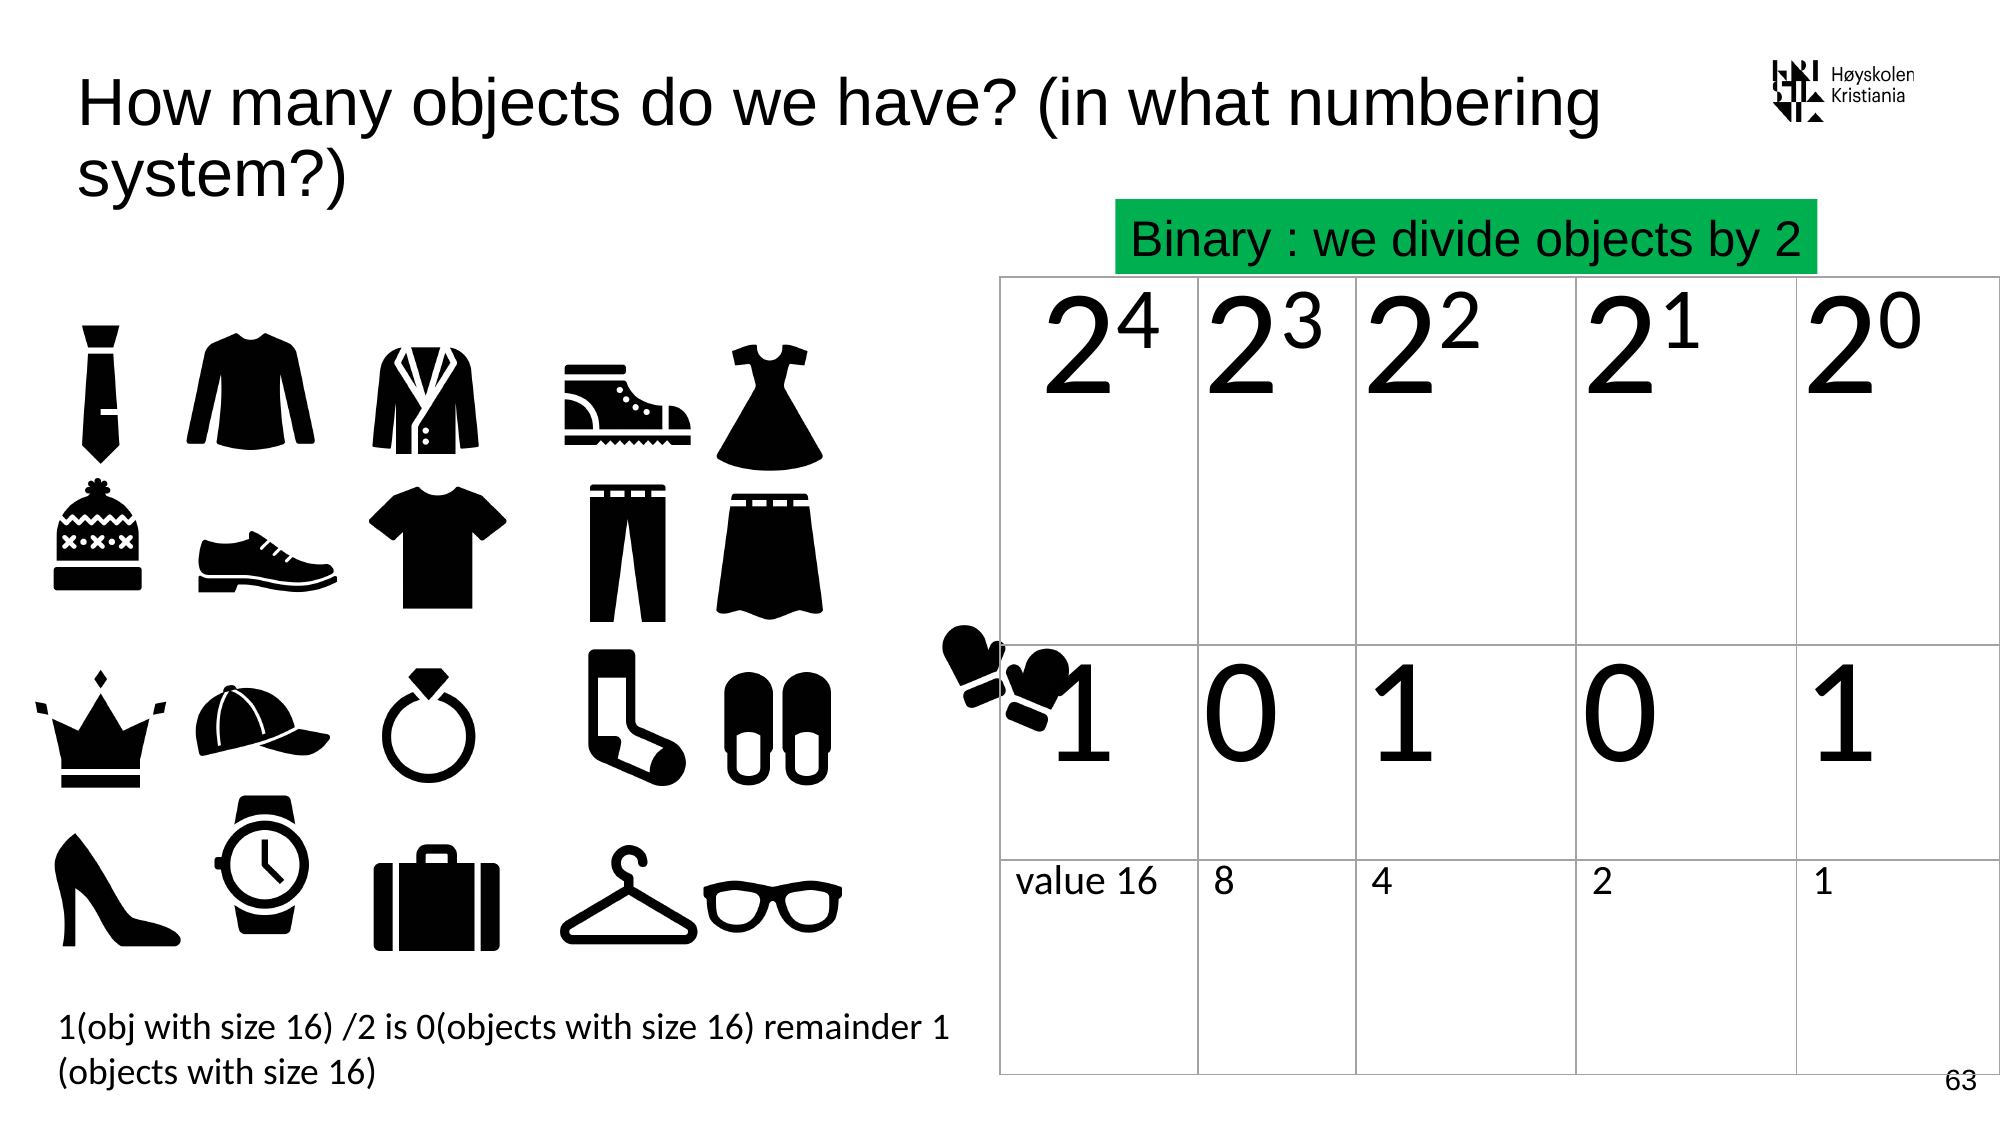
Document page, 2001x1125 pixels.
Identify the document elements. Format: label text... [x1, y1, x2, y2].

table_cell 1 [1797, 646, 1999, 859]
table_cell 0 [1577, 646, 1796, 859]
picture [361, 822, 512, 973]
table_cell 8 [1199, 861, 1355, 1074]
table_cell 2 [1577, 861, 1796, 1074]
picture [42, 645, 337, 965]
title How many objects do we have? (in what numbering system?) [62, 59, 1675, 277]
table_cell 0 [1199, 646, 1355, 859]
picture [192, 486, 343, 637]
table_header 23 [1199, 278, 1355, 644]
table_cell 1 [1001, 646, 1197, 859]
picture [25, 653, 176, 804]
table_cell value 16 [1001, 861, 1197, 1074]
picture [349, 325, 501, 476]
picture [552, 330, 845, 632]
table_cell 1 [1797, 861, 1999, 1074]
table_cell 1 [1357, 646, 1575, 859]
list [362, 472, 513, 623]
table_header 20 [1797, 278, 1999, 644]
picture [22, 316, 326, 613]
table_header 21 [1577, 278, 1796, 644]
table_cell 4 [1357, 861, 1575, 1074]
text_box Binary : we divide objects by 2 [1115, 199, 1818, 274]
table_header 22 [1357, 278, 1575, 644]
picture [553, 819, 848, 982]
text_box 1(obj with size 16) /2 is 0(objects with size 16) remainder 1 (objects with size 16) [42, 994, 1044, 1100]
picture [353, 650, 504, 801]
table_header 24 [1001, 278, 1197, 644]
picture [930, 603, 1081, 754]
picture [552, 635, 853, 804]
